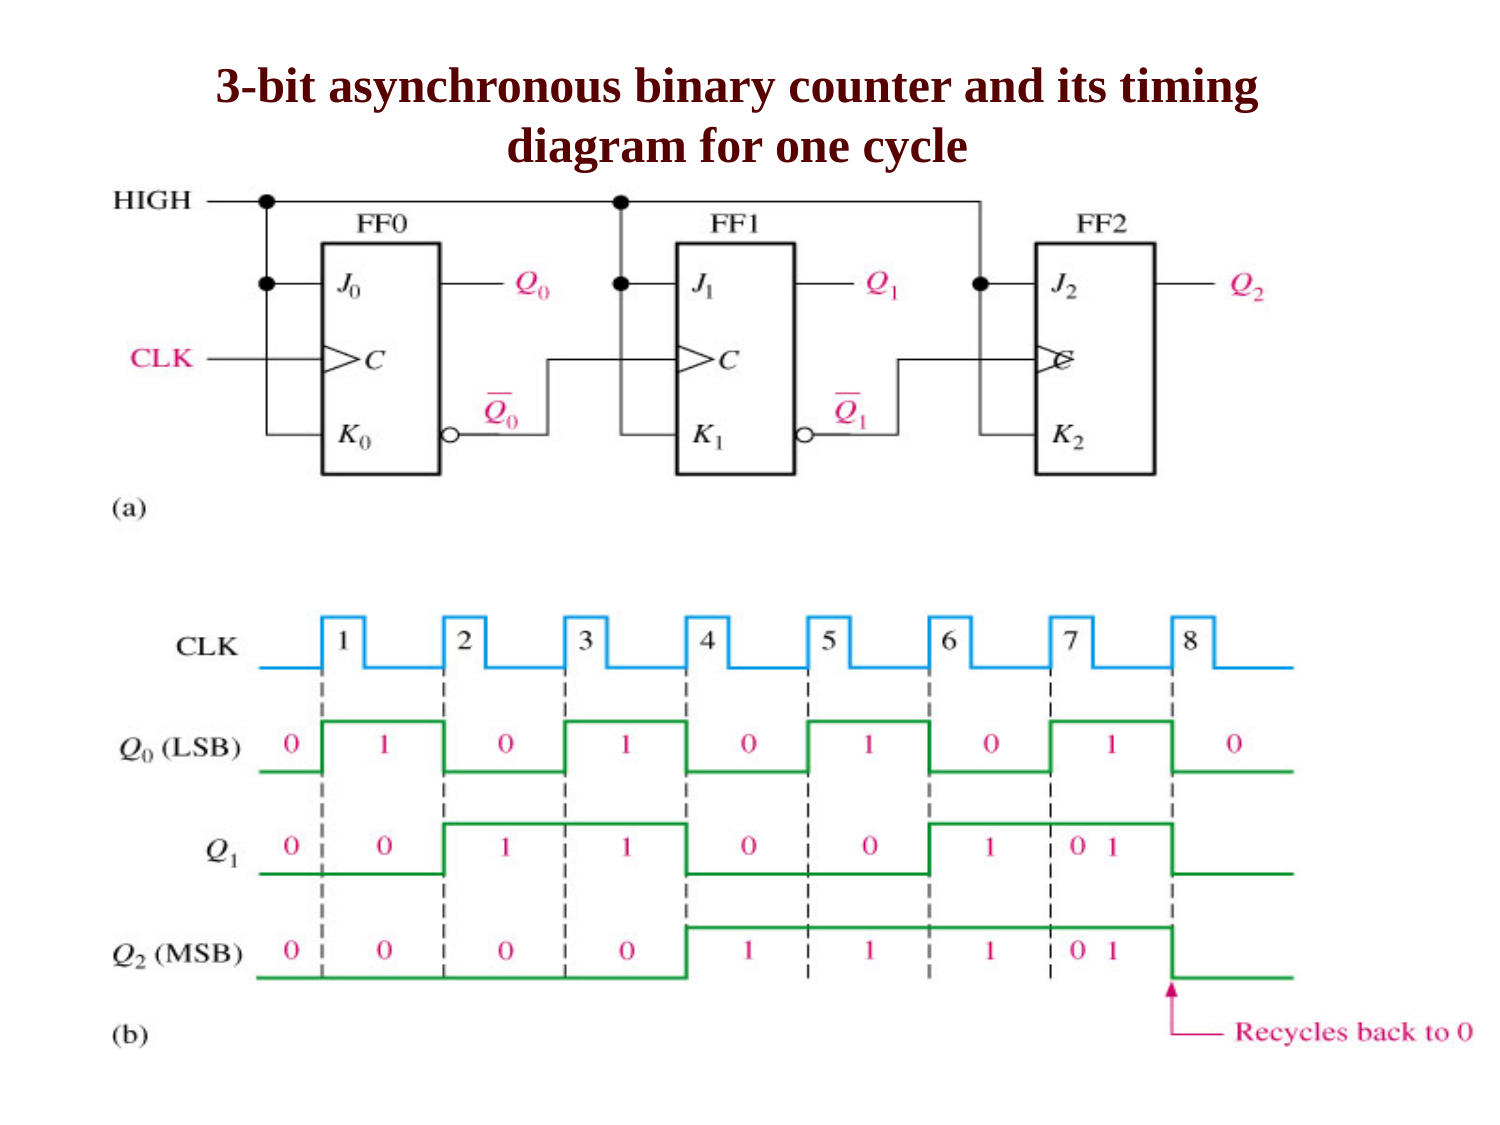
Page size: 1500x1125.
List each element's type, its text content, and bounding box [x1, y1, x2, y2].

text_box 3-bit asynchronous binary counter and its timing diagram for one cycle [112, 74, 1363, 150]
picture [112, 185, 1475, 1050]
